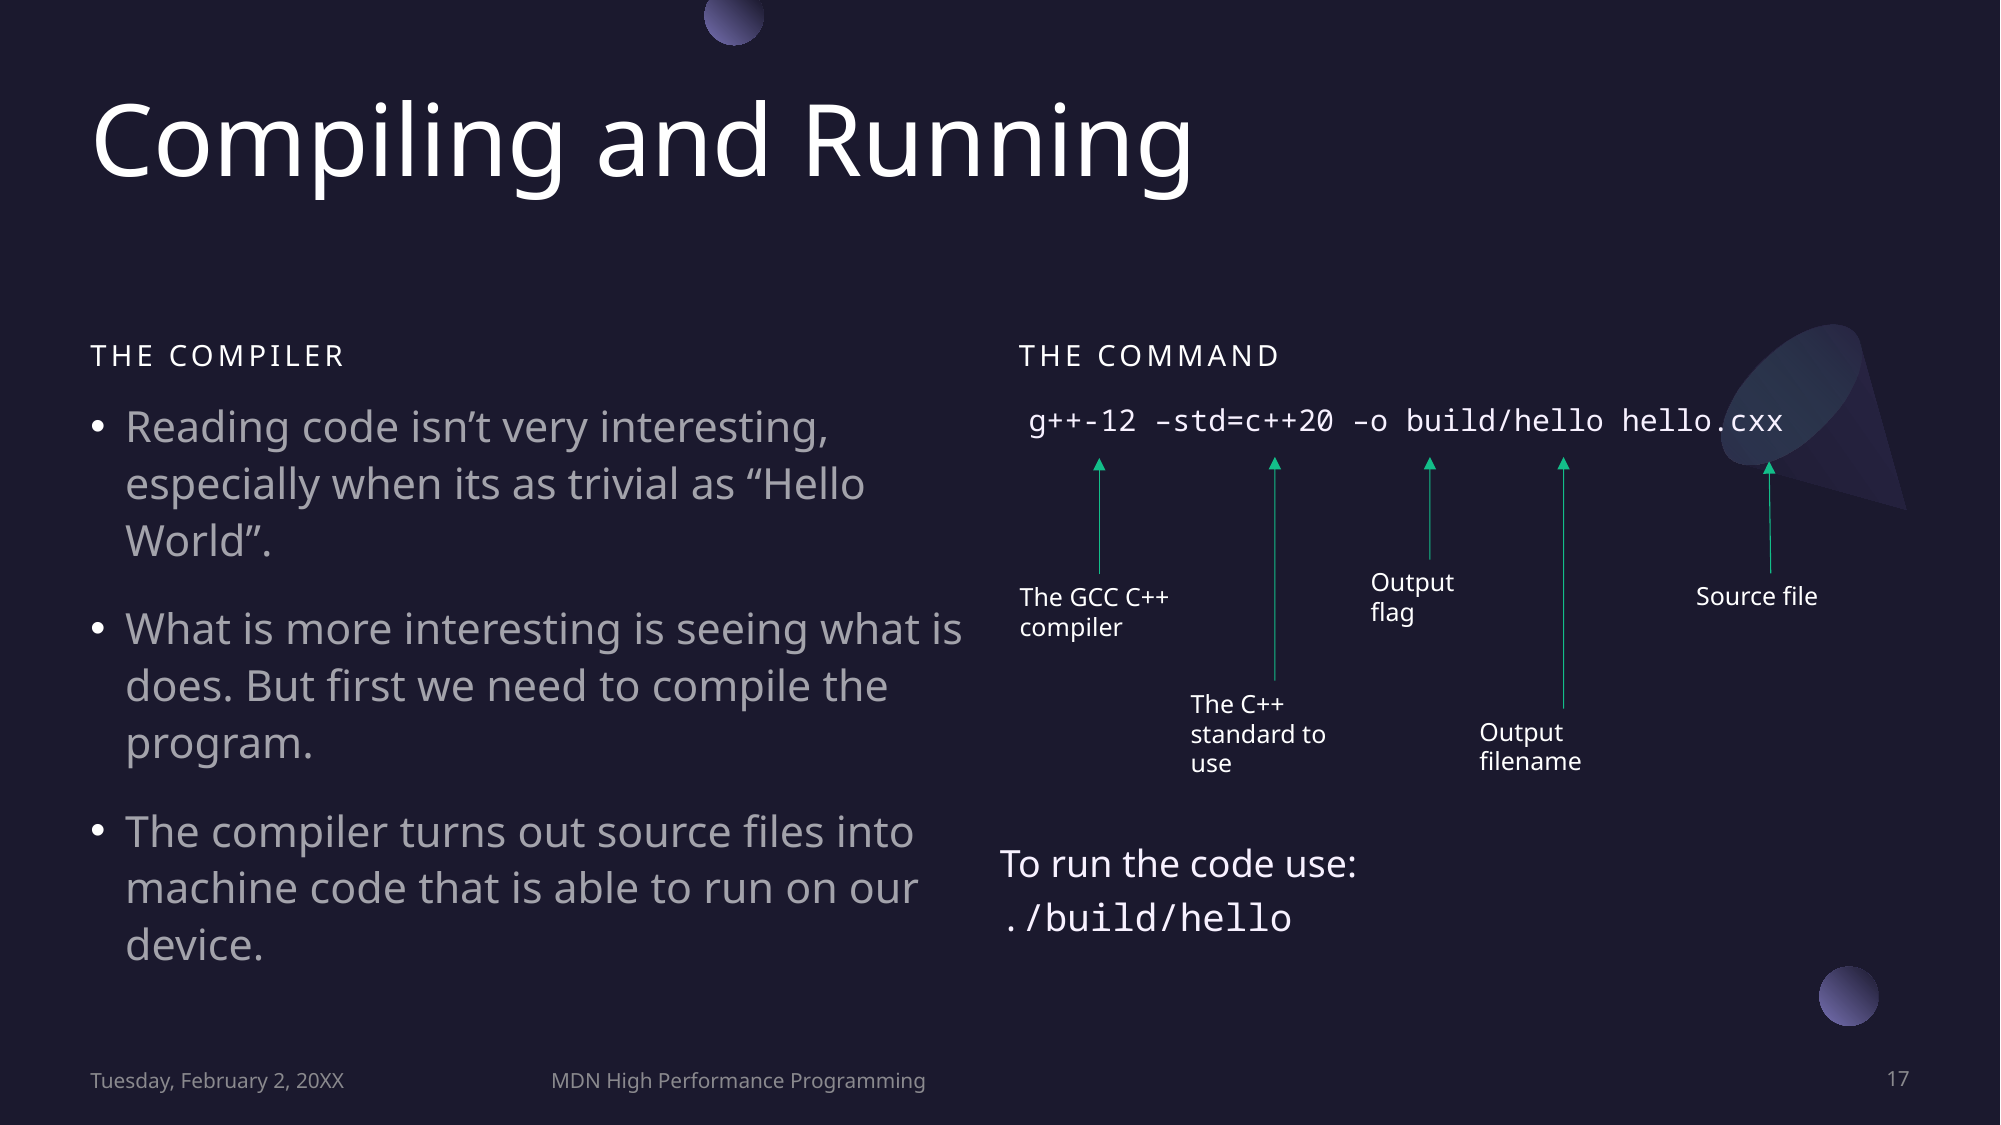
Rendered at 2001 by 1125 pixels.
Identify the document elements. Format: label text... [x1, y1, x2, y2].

footer MDN High Performance Programming [551, 1067, 1598, 1093]
title Compiling and Running [90, 90, 1911, 309]
text_box The C++ standard to use [1175, 680, 1374, 786]
list g++-12 –std=c++20 –o build/hello hello.cxx [1028, 394, 1702, 465]
text_box The GCC C++ compiler [1004, 574, 1194, 649]
text_box [703, 0, 765, 47]
slide_number 17 [1632, 1067, 1910, 1093]
list The compiler [90, 283, 983, 372]
list The command [1019, 283, 1911, 372]
text_box To run the code use: ./build/hello [999, 831, 1883, 973]
text_box Output filename [1464, 708, 1663, 784]
text_box Output flag [1355, 559, 1504, 635]
list Reading code isn’t very interesting, especially when its as trivial as “Hello World”. What is more interesting is seeing what is does. But first we need to compile the program. The compiler turns out source files into machine code that is able to run on our device. [90, 394, 1000, 975]
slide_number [90, 1067, 522, 1093]
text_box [1702, 332, 1922, 541]
text_box Source file [1681, 573, 1861, 619]
